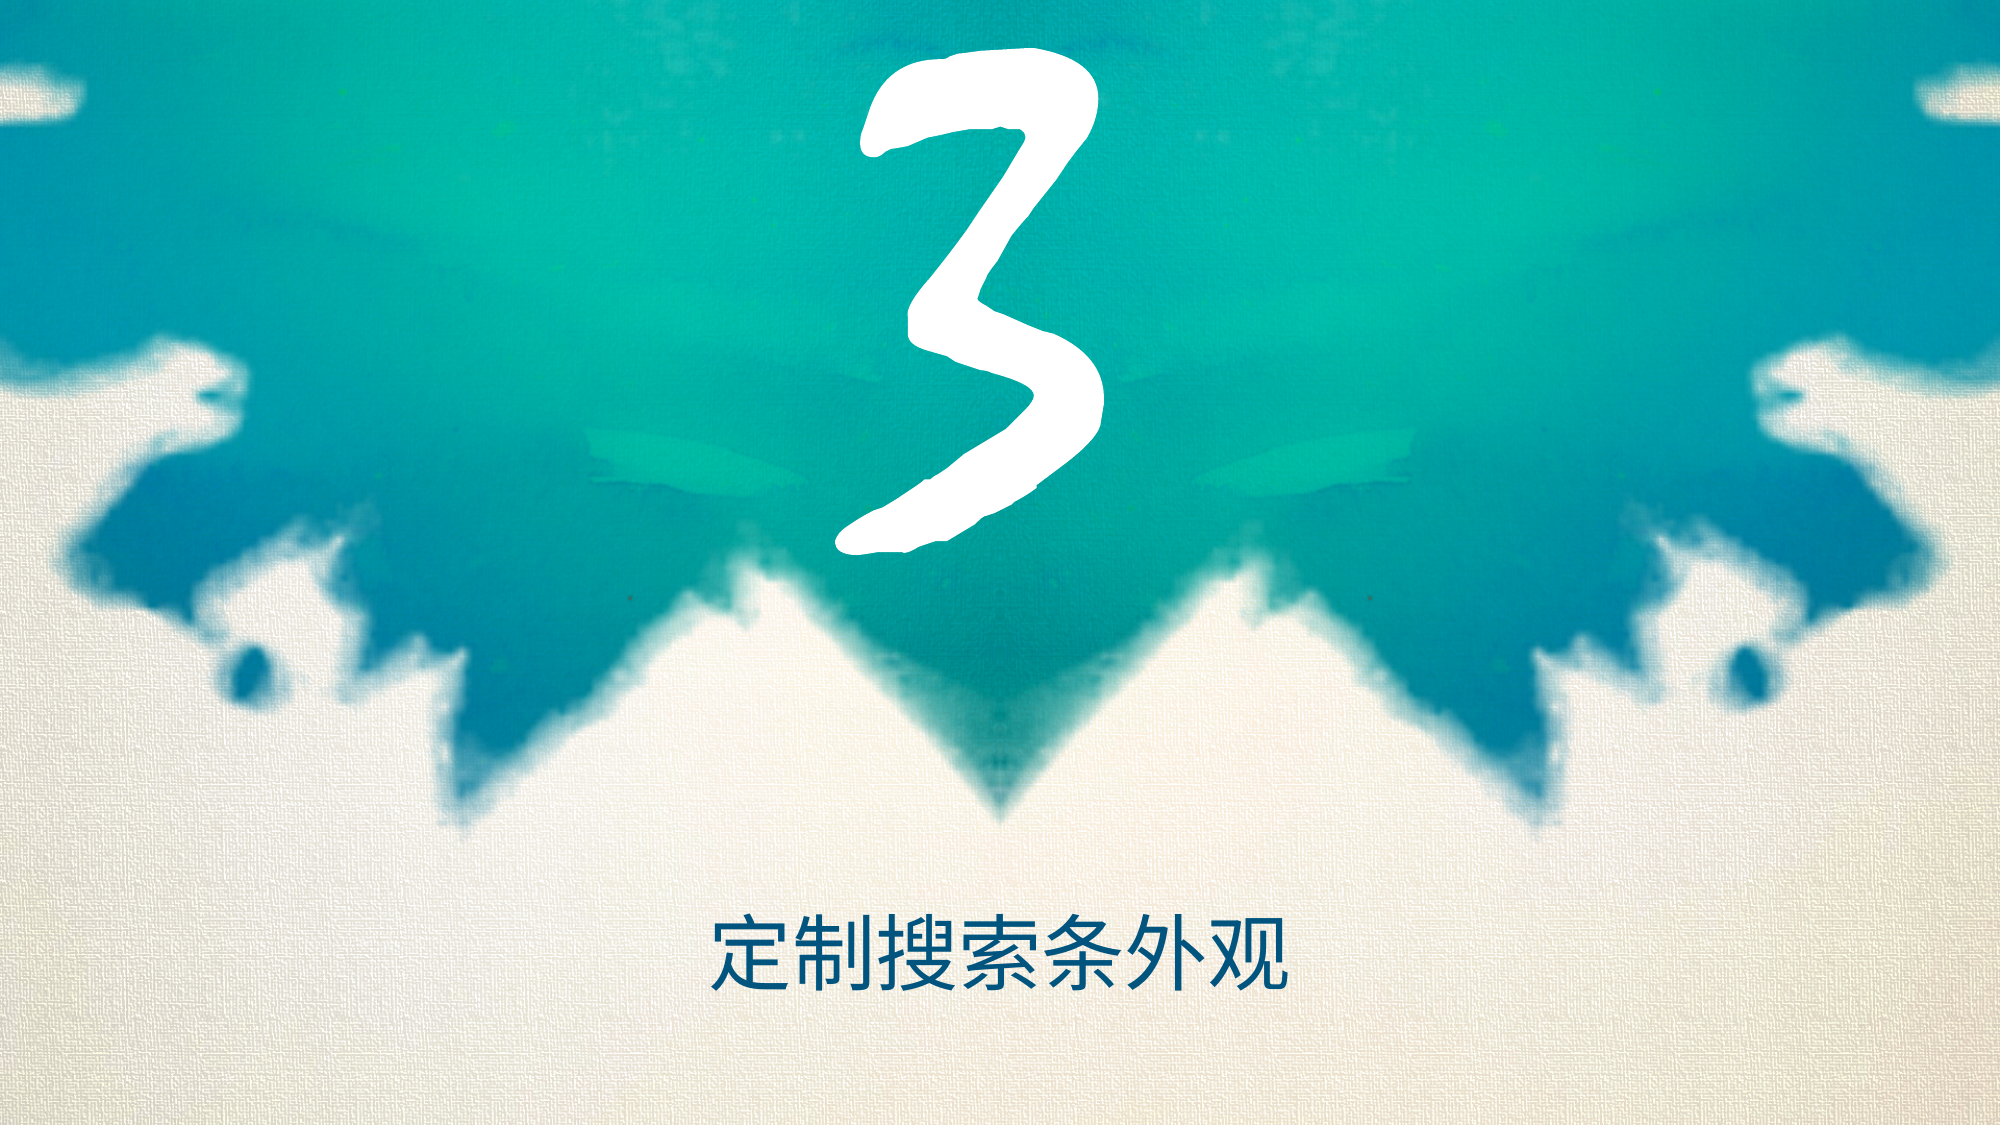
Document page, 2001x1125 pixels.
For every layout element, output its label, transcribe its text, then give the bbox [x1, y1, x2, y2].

picture [0, 0, 2000, 1125]
text_box 定制搜索条外观 [358, 924, 1642, 1009]
